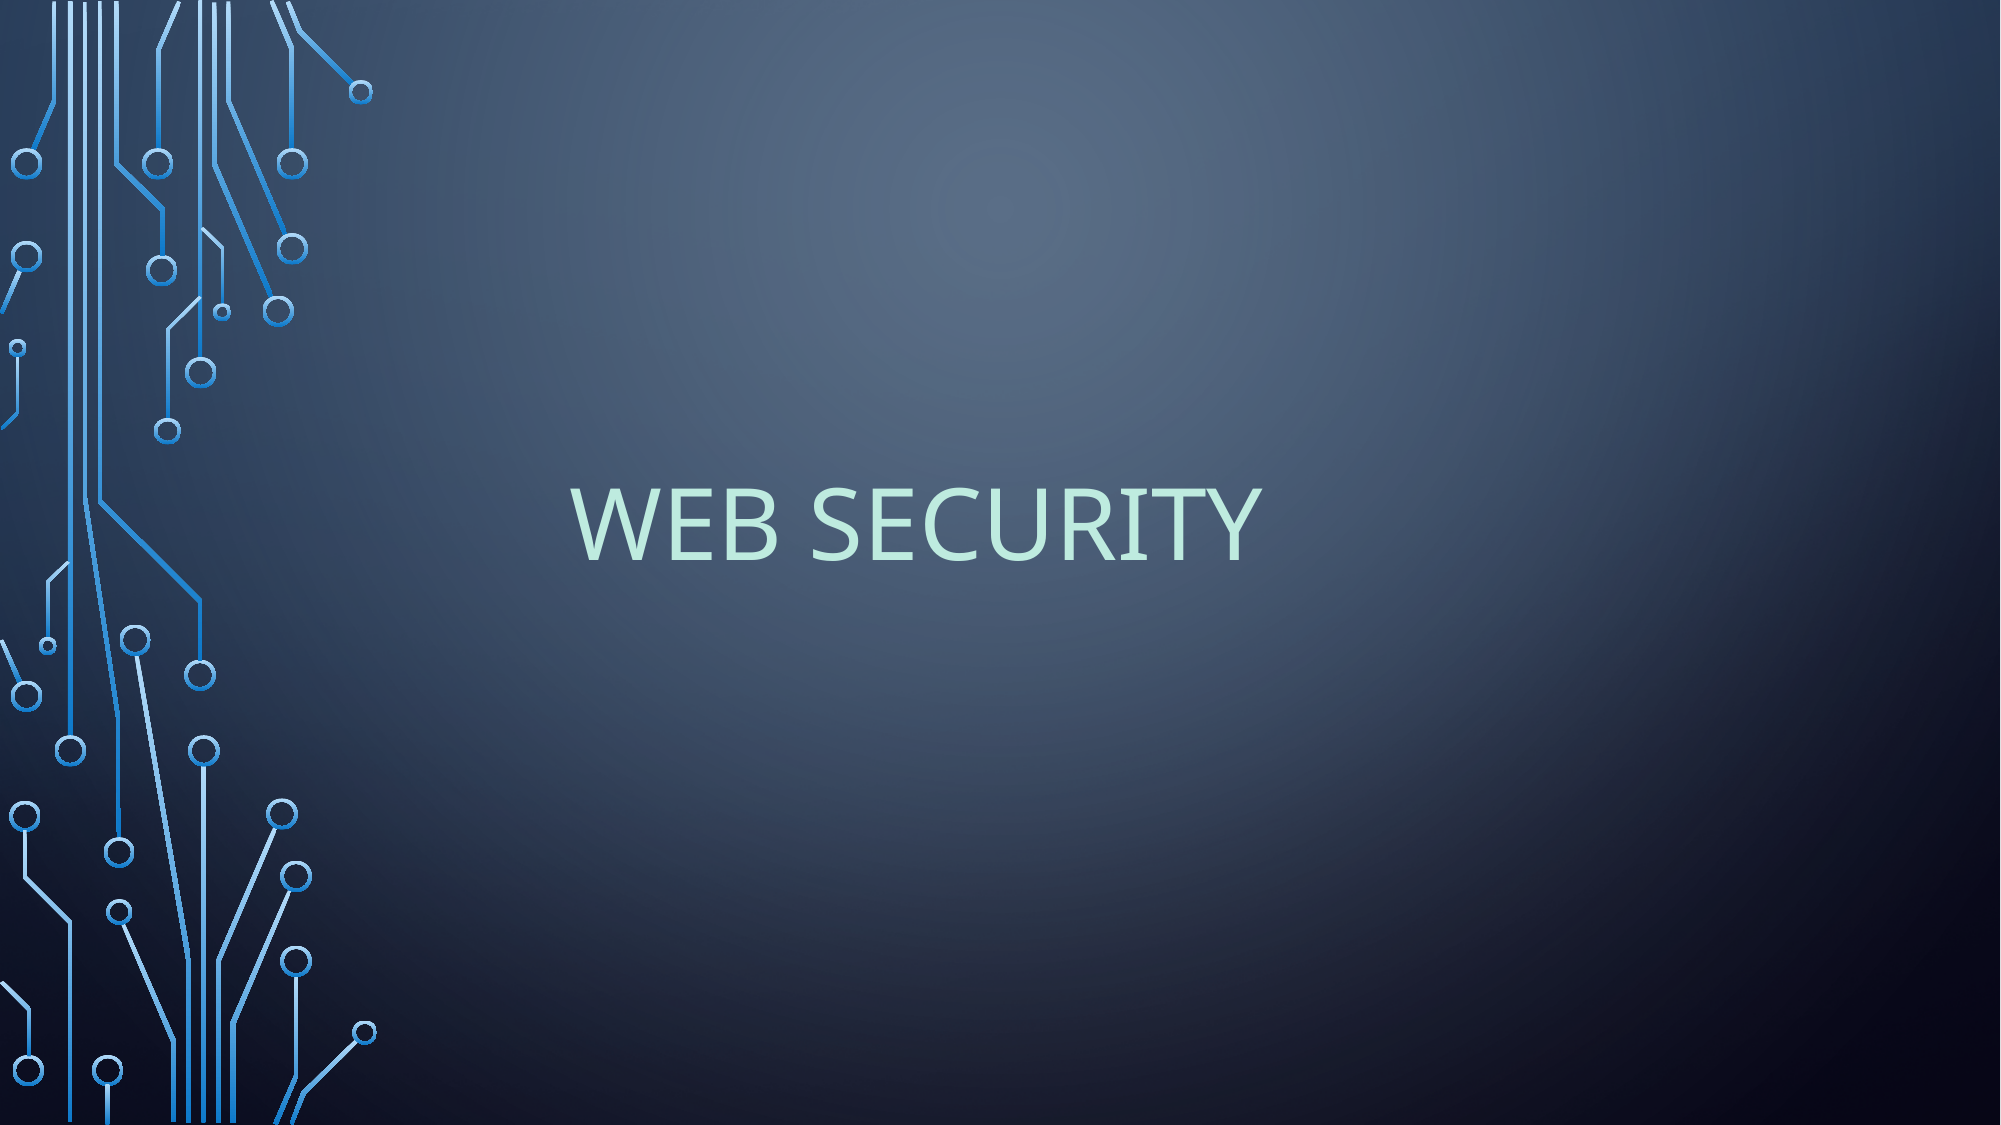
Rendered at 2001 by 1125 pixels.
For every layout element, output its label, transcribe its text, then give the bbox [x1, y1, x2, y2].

title WEB SECURITY [476, 339, 1925, 590]
